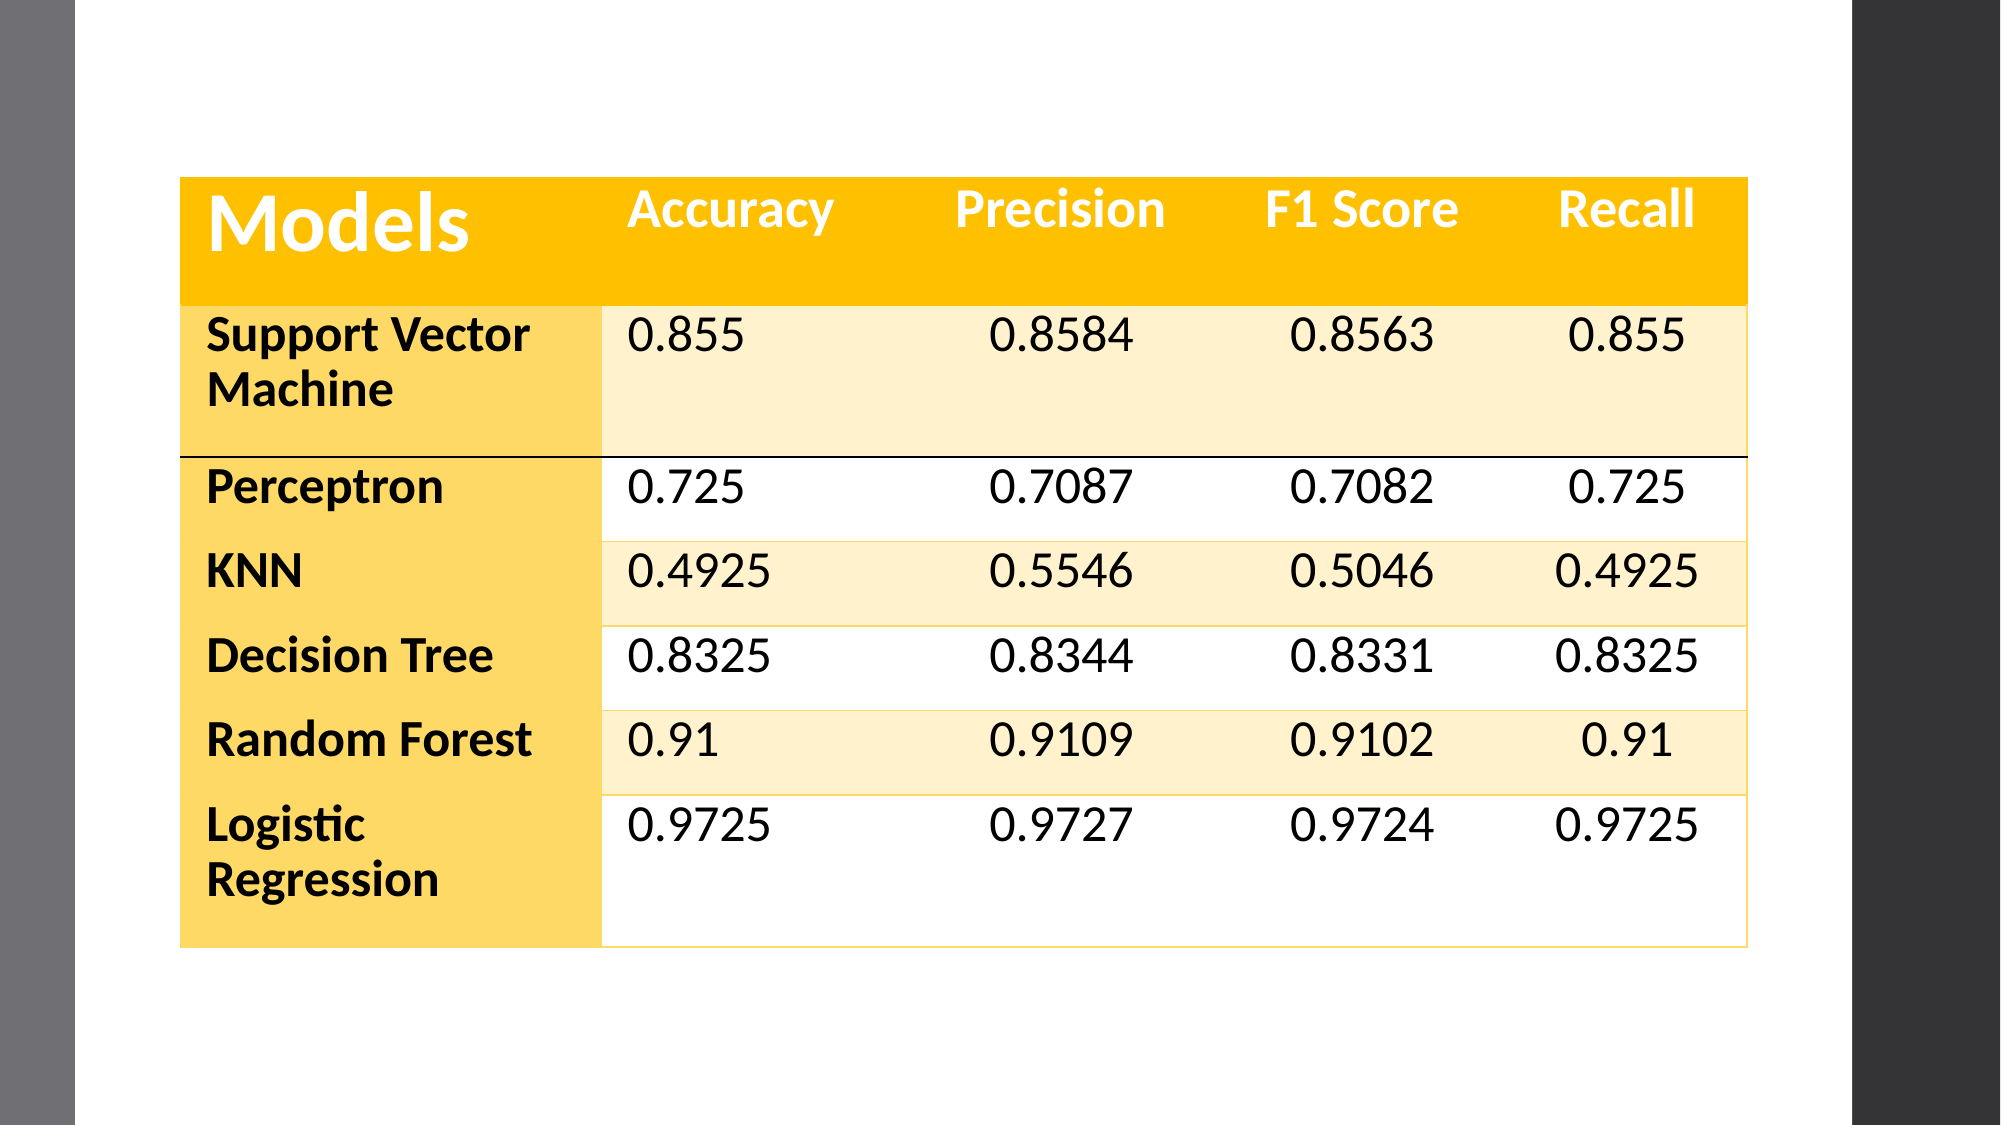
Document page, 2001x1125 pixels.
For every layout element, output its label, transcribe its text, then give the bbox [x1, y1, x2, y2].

table_cell 0.8563 [1216, 306, 1508, 456]
table_header F1 Score [1216, 179, 1508, 304]
table_cell 0.91 [1508, 711, 1746, 794]
table_cell 0.8325 [602, 627, 907, 710]
table_header Models [181, 179, 602, 304]
table_cell 0.8584 [907, 306, 1216, 456]
table_cell 0.8331 [1216, 627, 1508, 710]
table_cell Logistic Regression [181, 796, 602, 946]
table_cell 0.91 [602, 711, 907, 794]
table_header Recall [1508, 179, 1746, 304]
table_cell Support Vector Machine [181, 306, 602, 456]
table_cell 0.9109 [907, 711, 1216, 794]
table_cell 0.9727 [907, 796, 1216, 946]
table_header Precision [907, 179, 1216, 304]
table_cell 0.725 [1508, 458, 1746, 541]
table_cell 0.9102 [1216, 711, 1508, 794]
table_cell 0.5546 [907, 542, 1216, 625]
table_cell 0.855 [1508, 306, 1746, 456]
table_cell 0.9724 [1216, 796, 1508, 946]
table_cell 0.725 [602, 458, 907, 541]
table_cell 0.7087 [907, 458, 1216, 541]
table_cell 0.4925 [602, 542, 907, 625]
table_cell 0.7082 [1216, 458, 1508, 541]
table_cell 0.4925 [1508, 542, 1746, 625]
table_cell 0.9725 [602, 796, 907, 946]
table_cell 0.8344 [907, 627, 1216, 710]
table_cell 0.5046 [1216, 542, 1508, 625]
table_cell Decision Tree [181, 627, 602, 710]
table_header Accuracy [602, 179, 907, 304]
table_cell Random Forest [181, 711, 602, 794]
table_cell 0.9725 [1508, 796, 1746, 946]
table_cell Perceptron [181, 458, 602, 541]
text_box [1851, 0, 2000, 1125]
text_box [0, 0, 76, 1125]
table_cell KNN [181, 542, 602, 625]
table_cell 0.8325 [1508, 627, 1746, 710]
table_cell 0.855 [602, 306, 907, 456]
